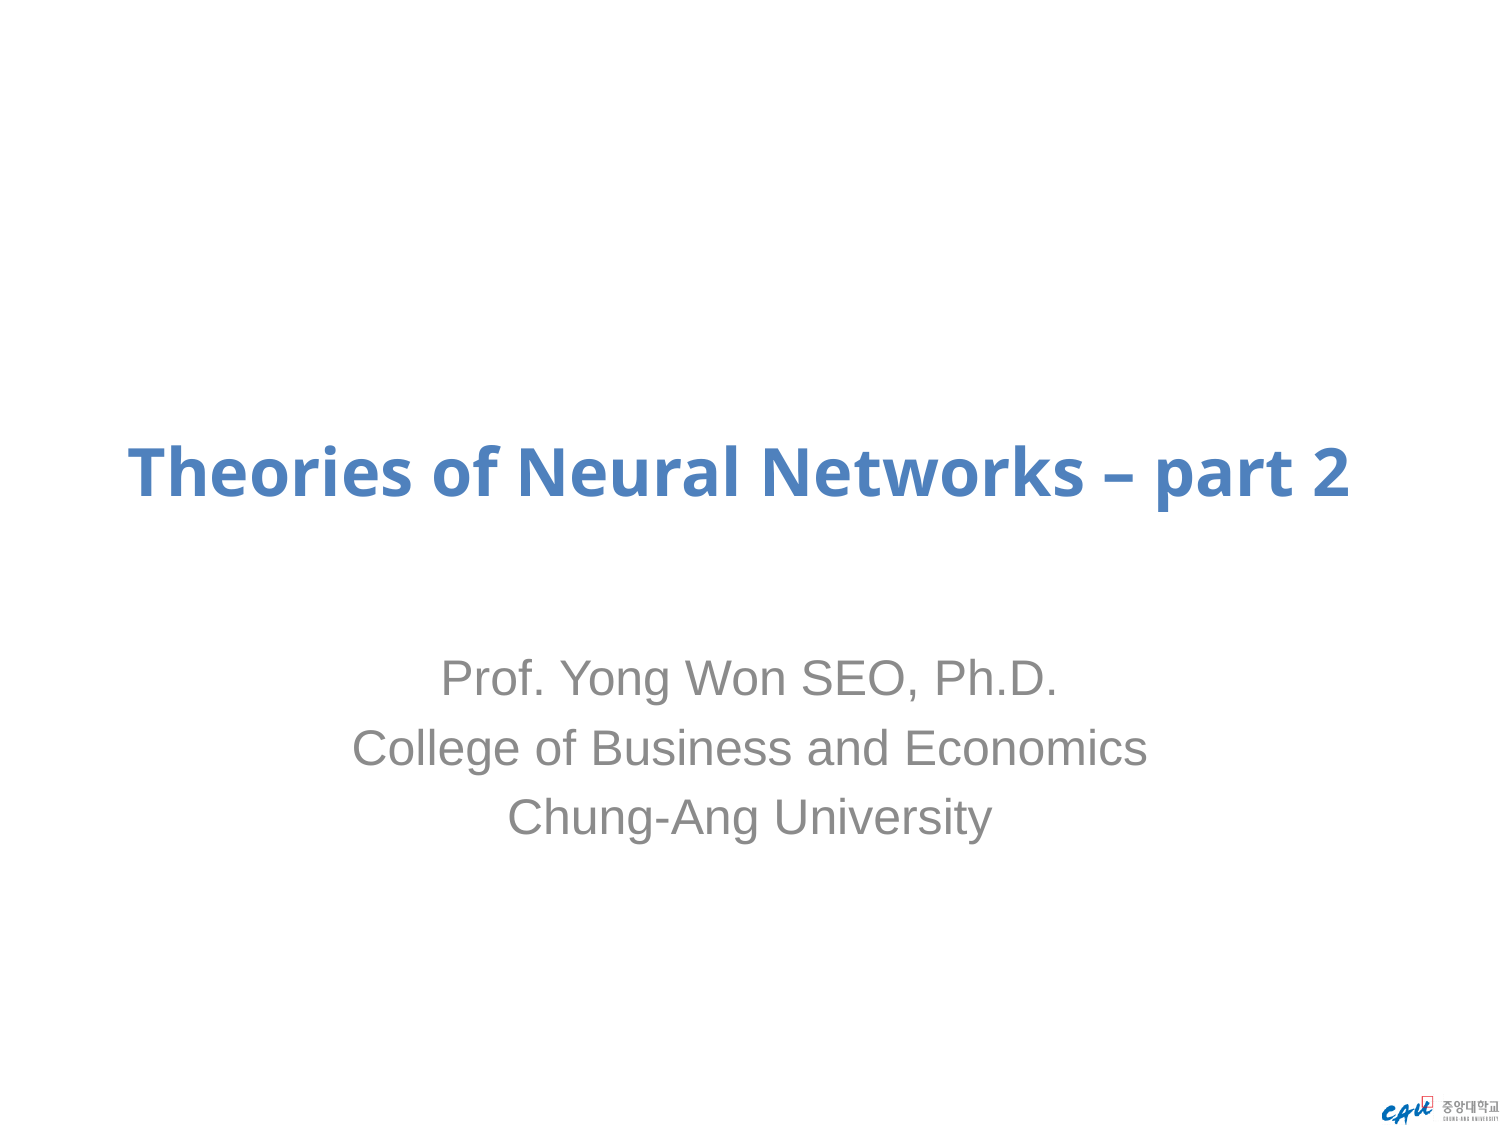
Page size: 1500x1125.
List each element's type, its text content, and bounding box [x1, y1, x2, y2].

picture [1382, 1094, 1500, 1125]
subtitle Prof. Yong Won SEO, Ph.D. College of Business and Economics Chung-Ang University [225, 637, 1275, 925]
title Theories of Neural Networks – part 2 [112, 349, 1388, 591]
